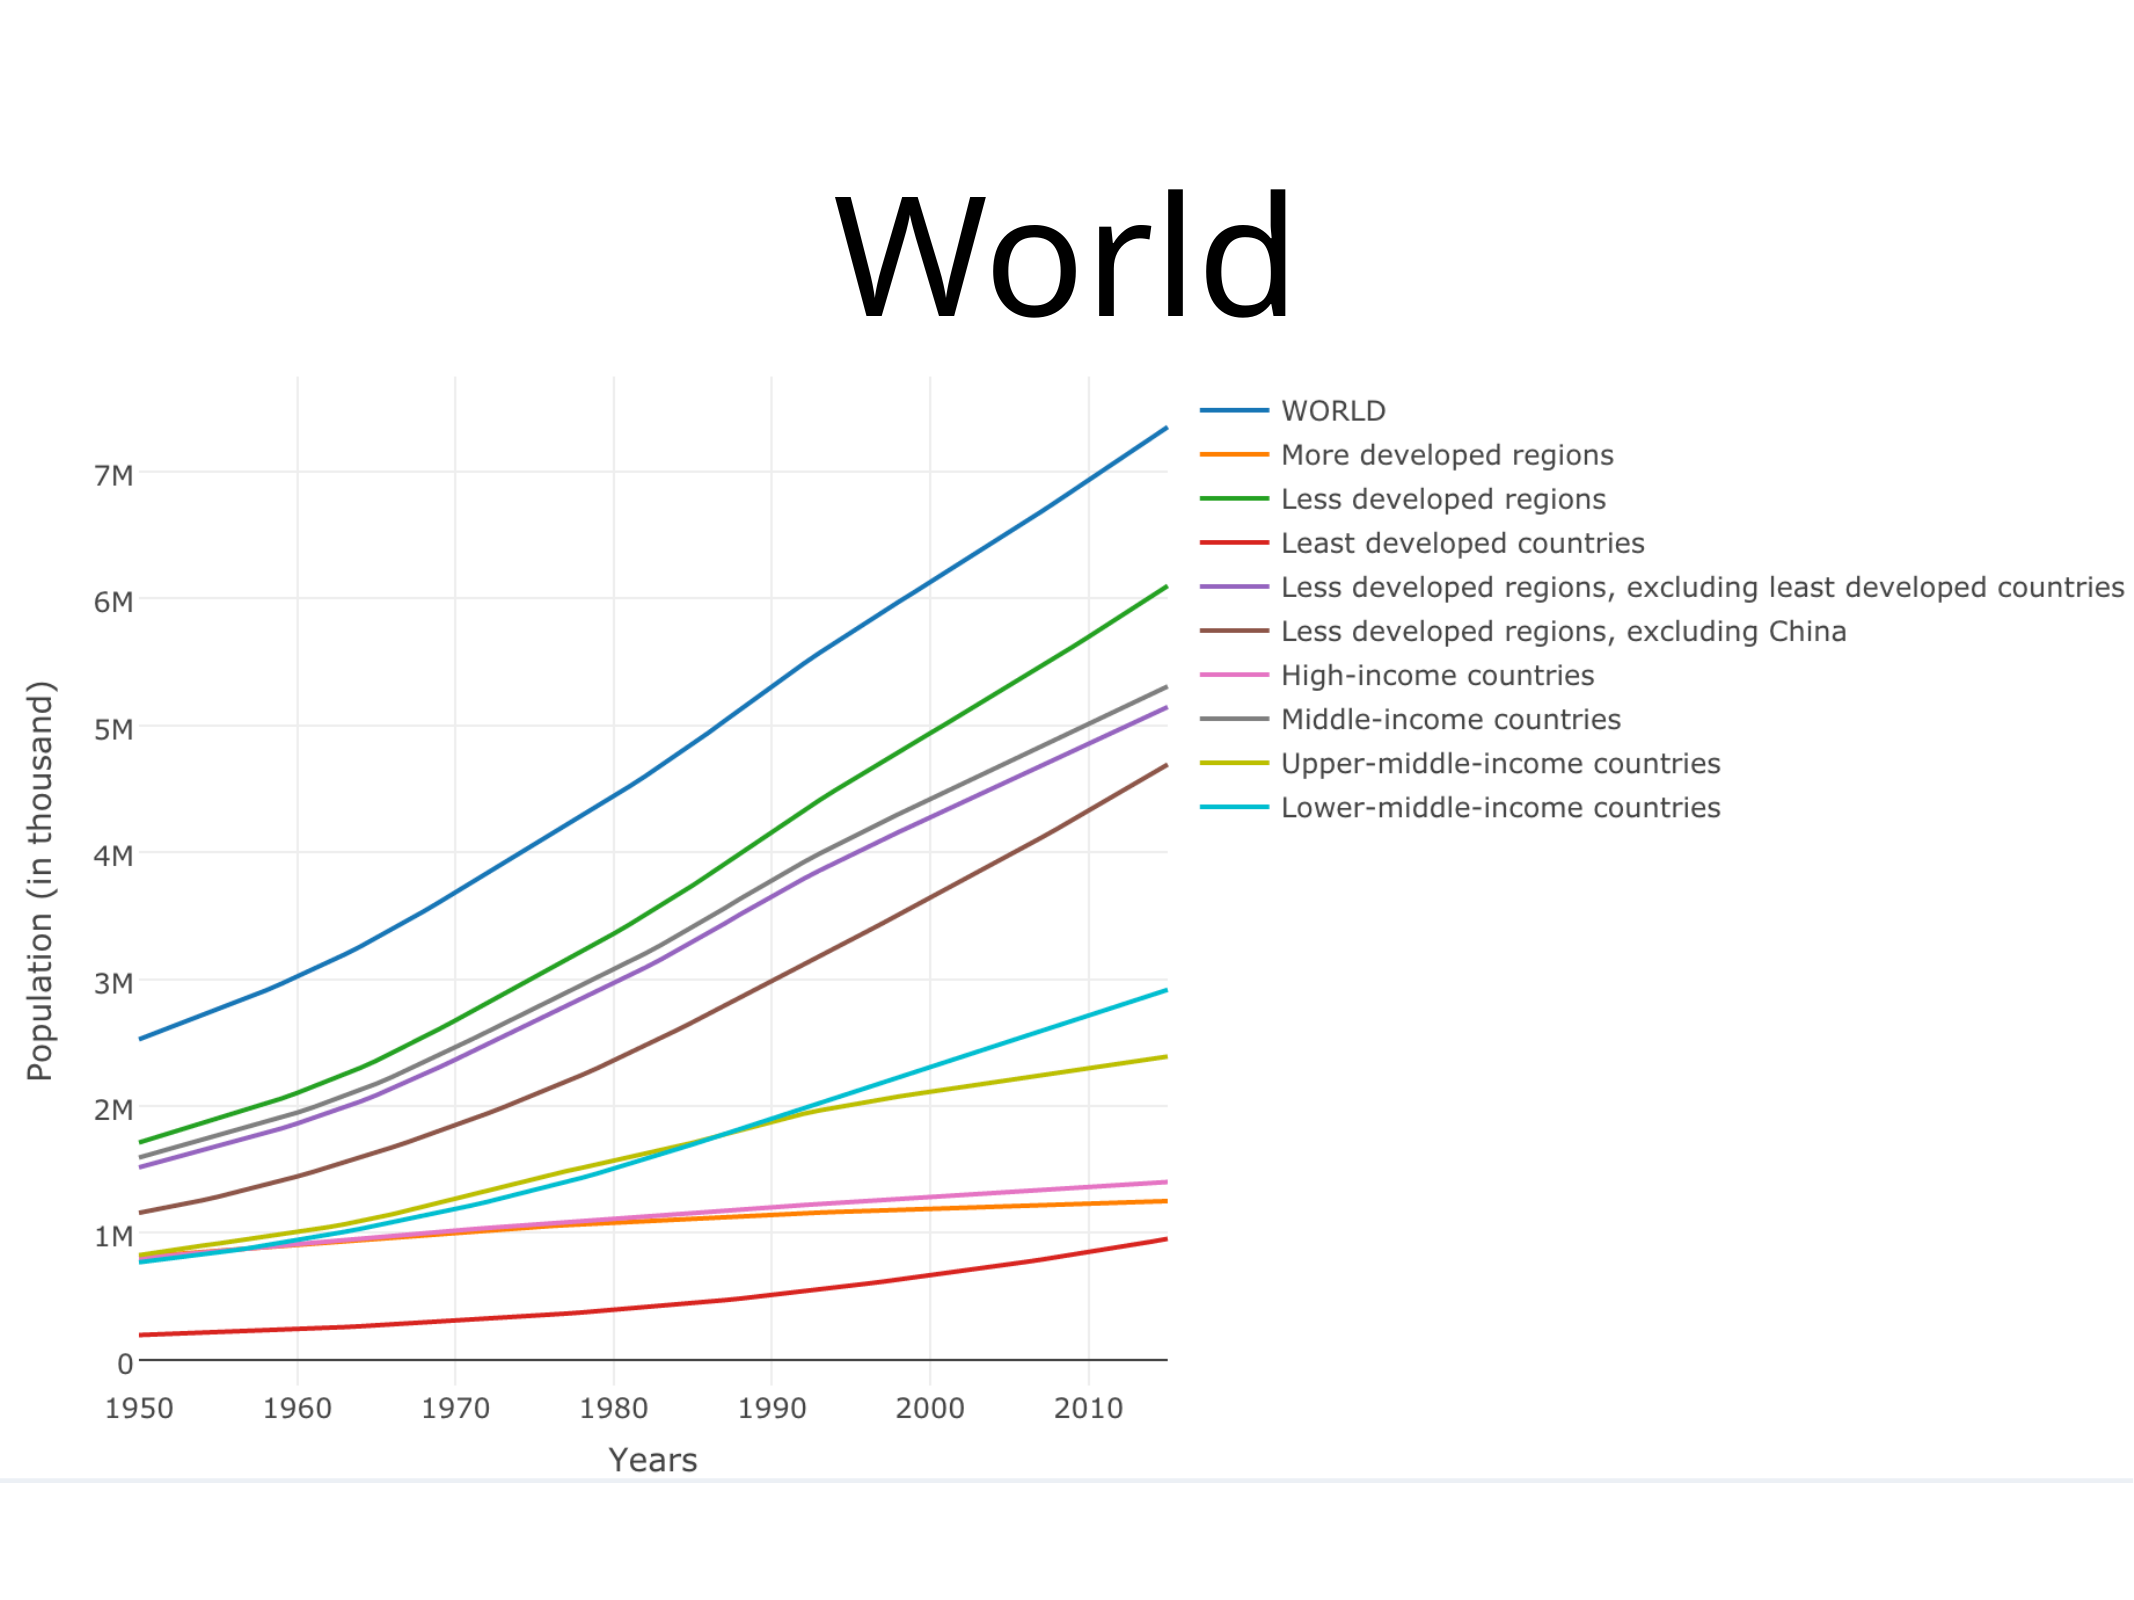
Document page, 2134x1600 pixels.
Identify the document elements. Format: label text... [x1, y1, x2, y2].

title World [155, 72, 1978, 314]
picture [0, 321, 2134, 1483]
